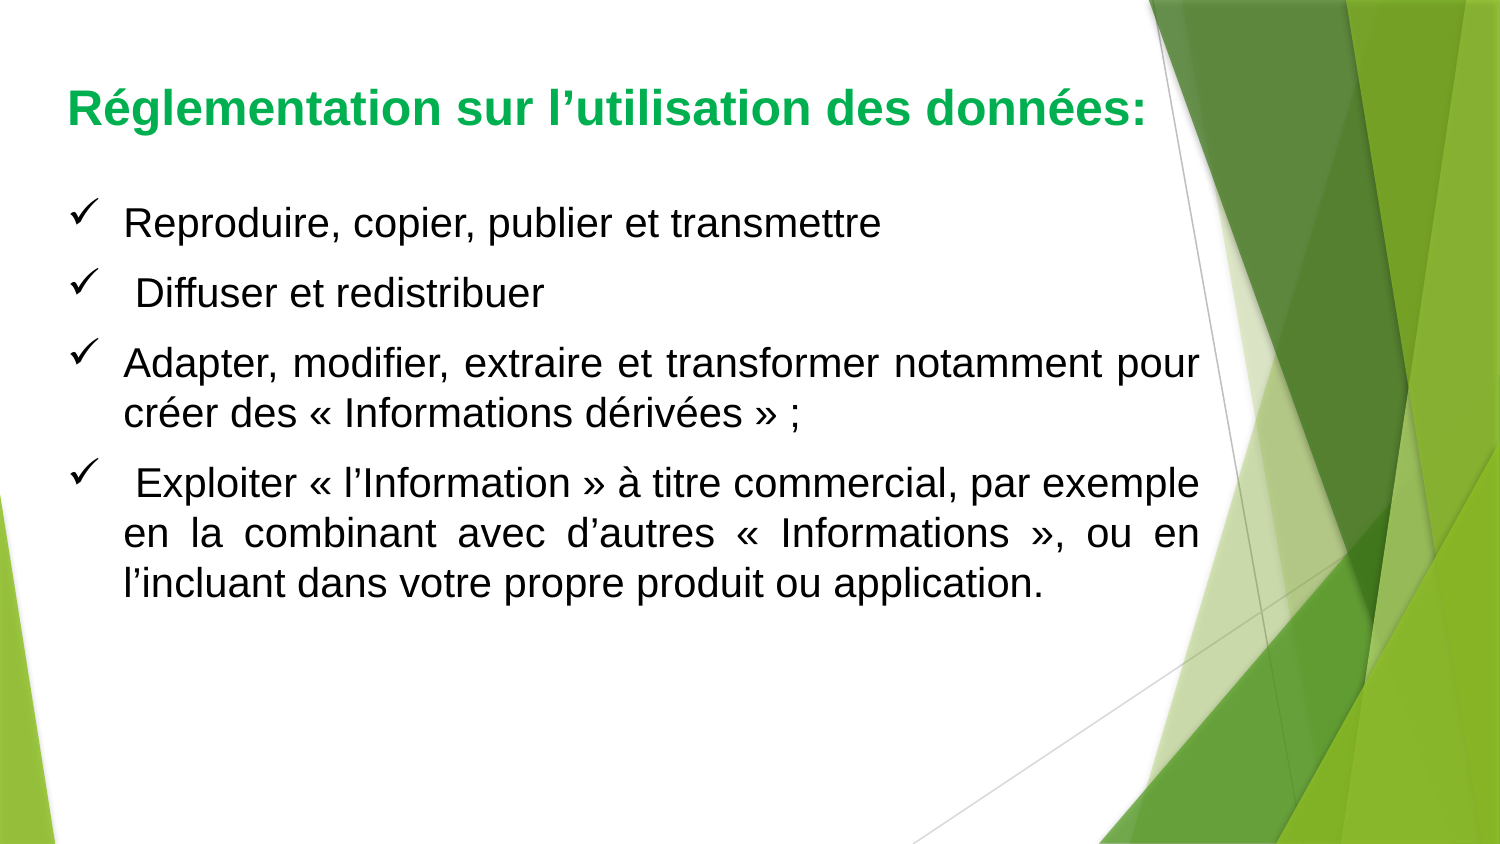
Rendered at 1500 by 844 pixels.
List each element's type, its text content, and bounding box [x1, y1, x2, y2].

text_box Réglementation sur l’utilisation des données: Reproduire, copier, publier et transmettre Diffuser et redistribuer Adapter, modifier, extraire et transformer notamment pour créer des « Informations dérivées » ; Exploiter « l’Information » à titre commercial, par exemple en la combinant avec d’autres « Informations », ou en l’incluant dans votre propre produit ou application. [52, 68, 1216, 613]
